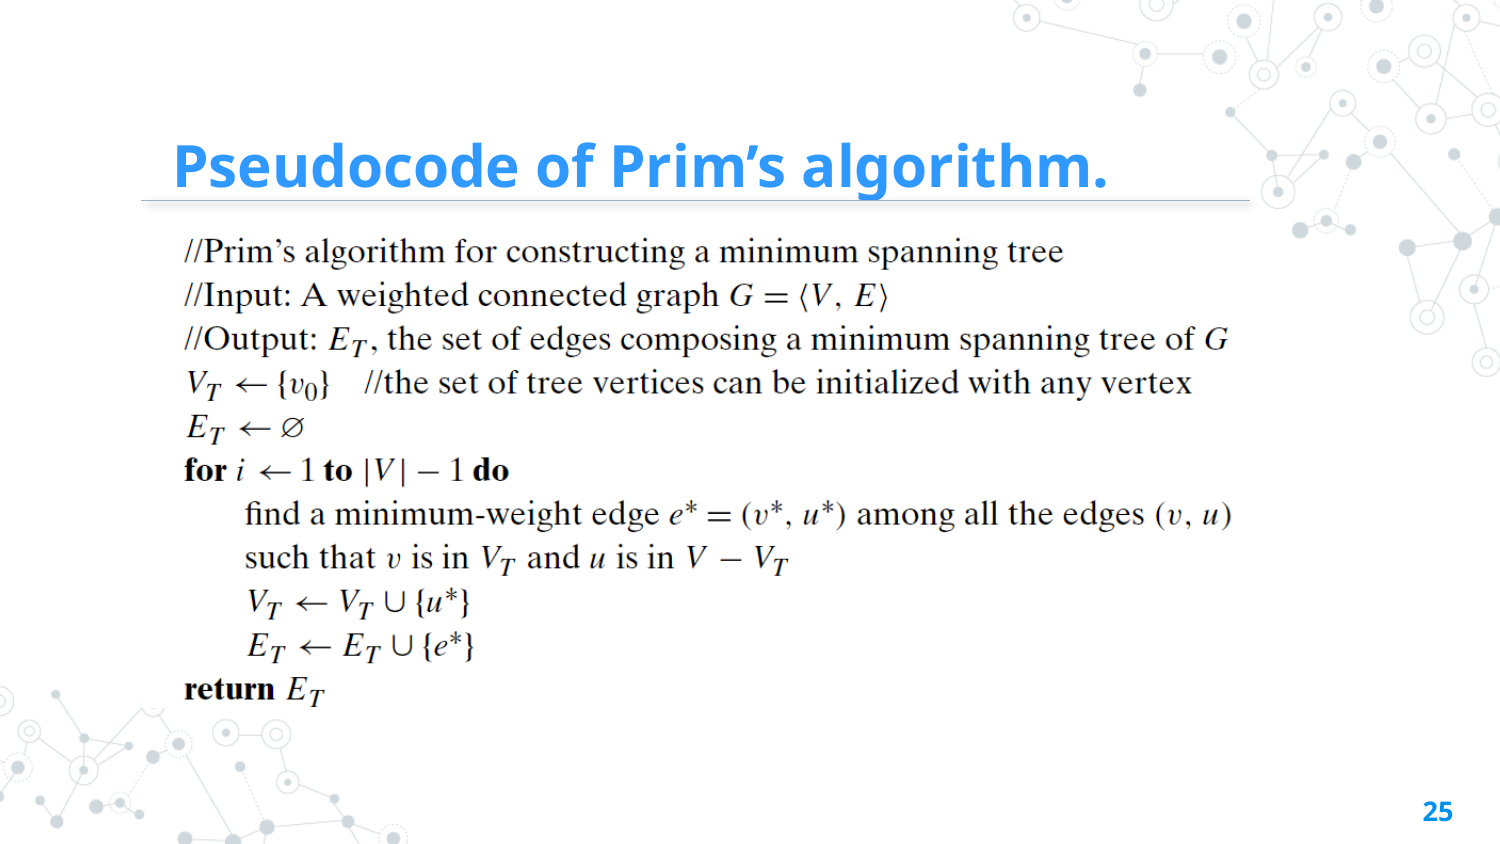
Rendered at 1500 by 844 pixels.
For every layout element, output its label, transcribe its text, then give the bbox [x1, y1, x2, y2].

picture [0, 0, 1500, 844]
title Pseudocode of Prim’s algorithm. [157, 98, 1400, 214]
slide_number 25 [1378, 779, 1469, 844]
